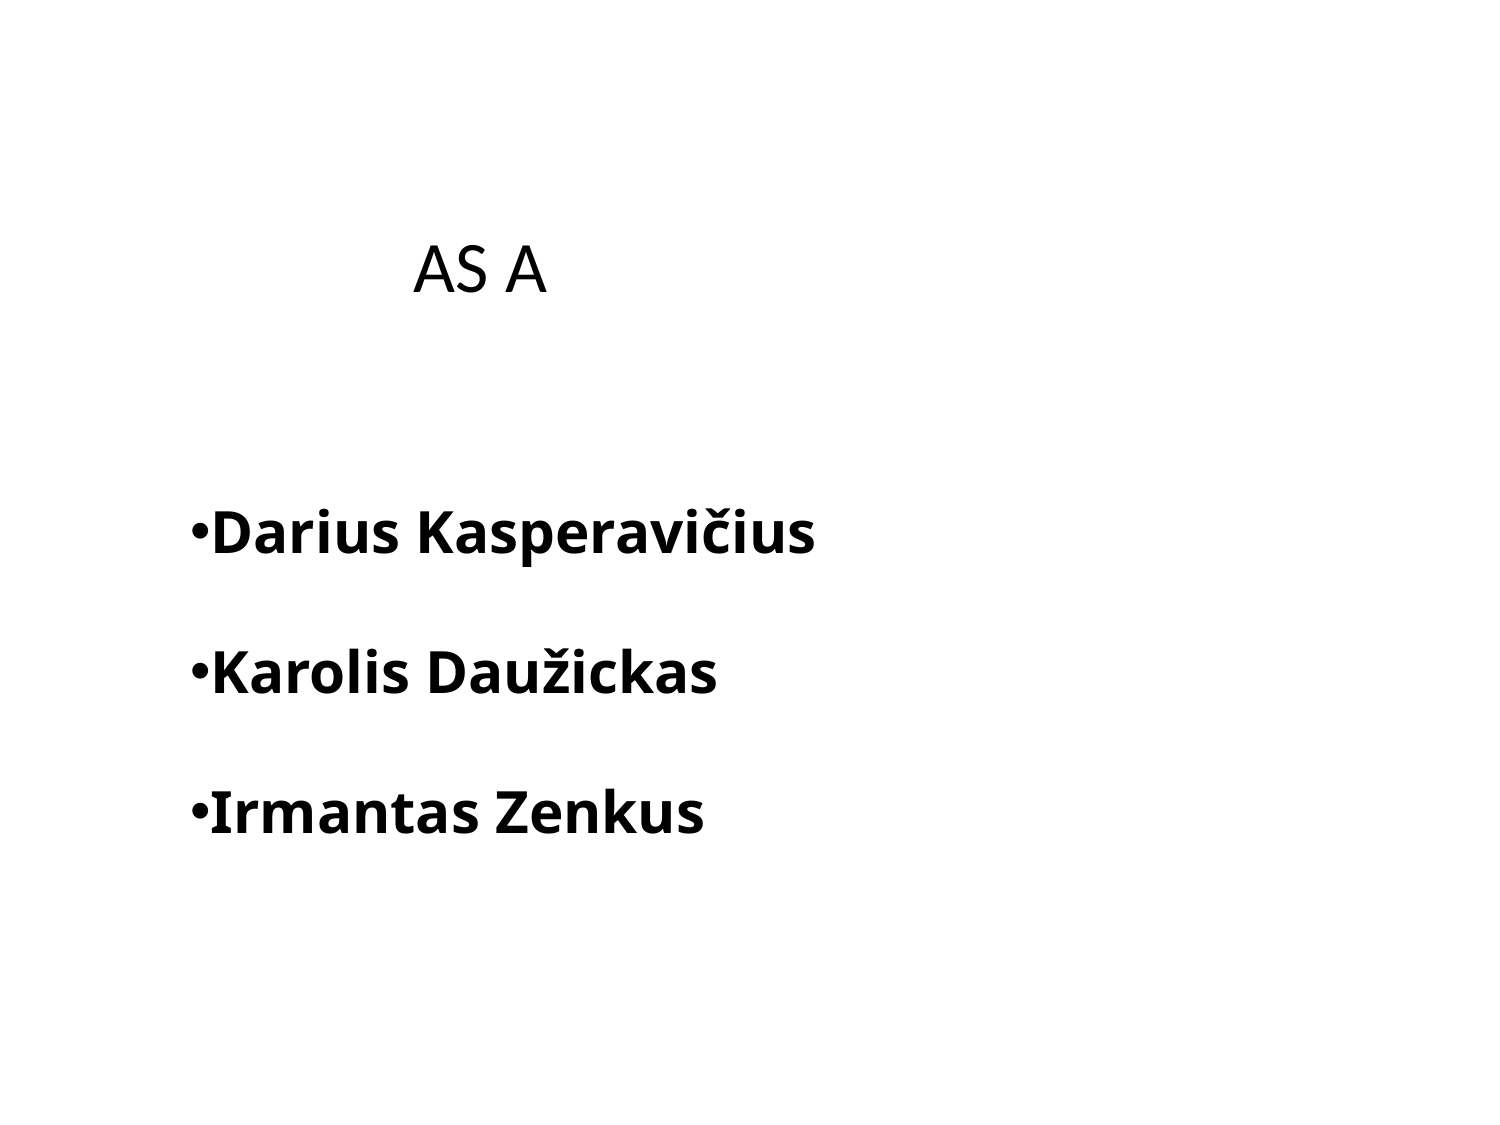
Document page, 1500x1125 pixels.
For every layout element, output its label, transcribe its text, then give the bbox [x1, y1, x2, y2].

text_box AS A [398, 197, 662, 363]
text_box Darius Kasperavičius Karolis Daužickas Irmantas Zenkus [175, 418, 832, 993]
